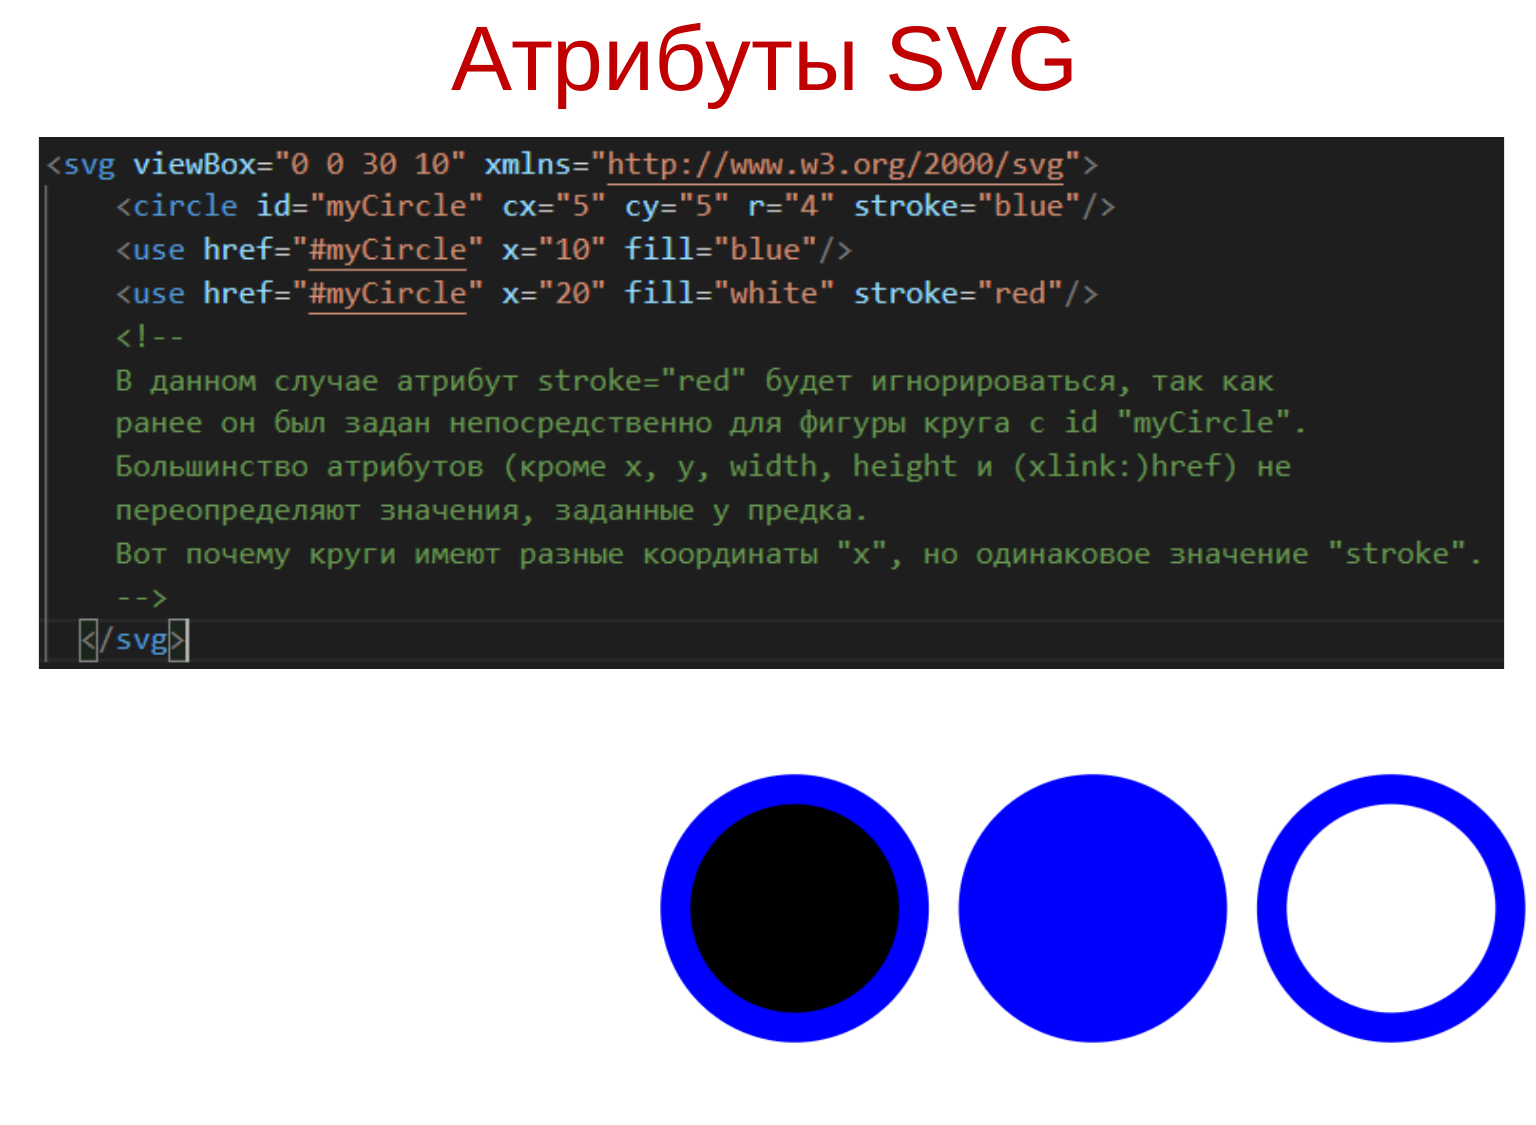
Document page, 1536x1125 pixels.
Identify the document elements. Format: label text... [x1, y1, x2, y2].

picture [38, 136, 1505, 670]
title Атрибуты SVG [74, 0, 1457, 135]
picture [641, 751, 1536, 1084]
